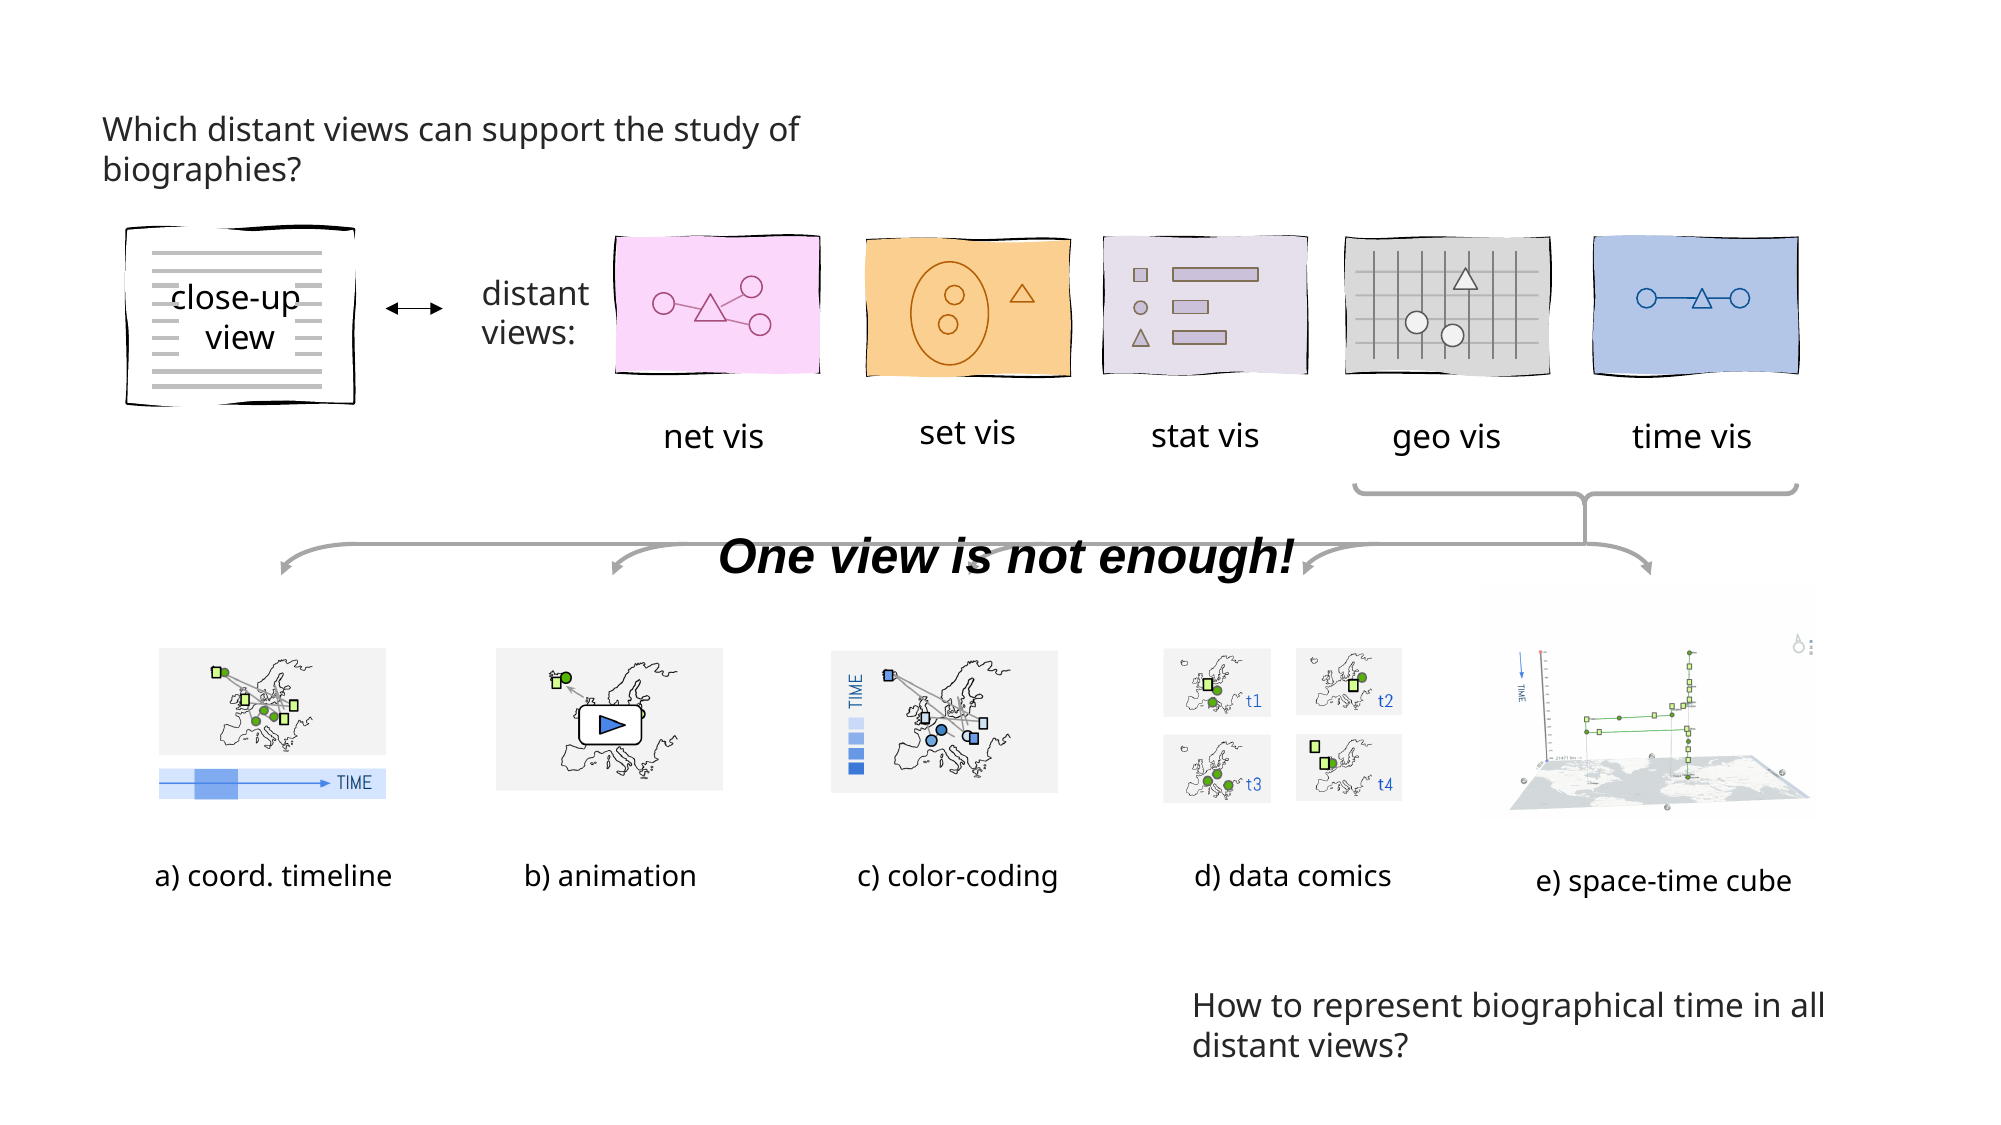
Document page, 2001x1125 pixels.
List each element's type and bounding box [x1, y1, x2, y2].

text_box [135, 575, 1922, 1033]
text_box [86, 100, 1798, 464]
text_box [281, 483, 1798, 607]
